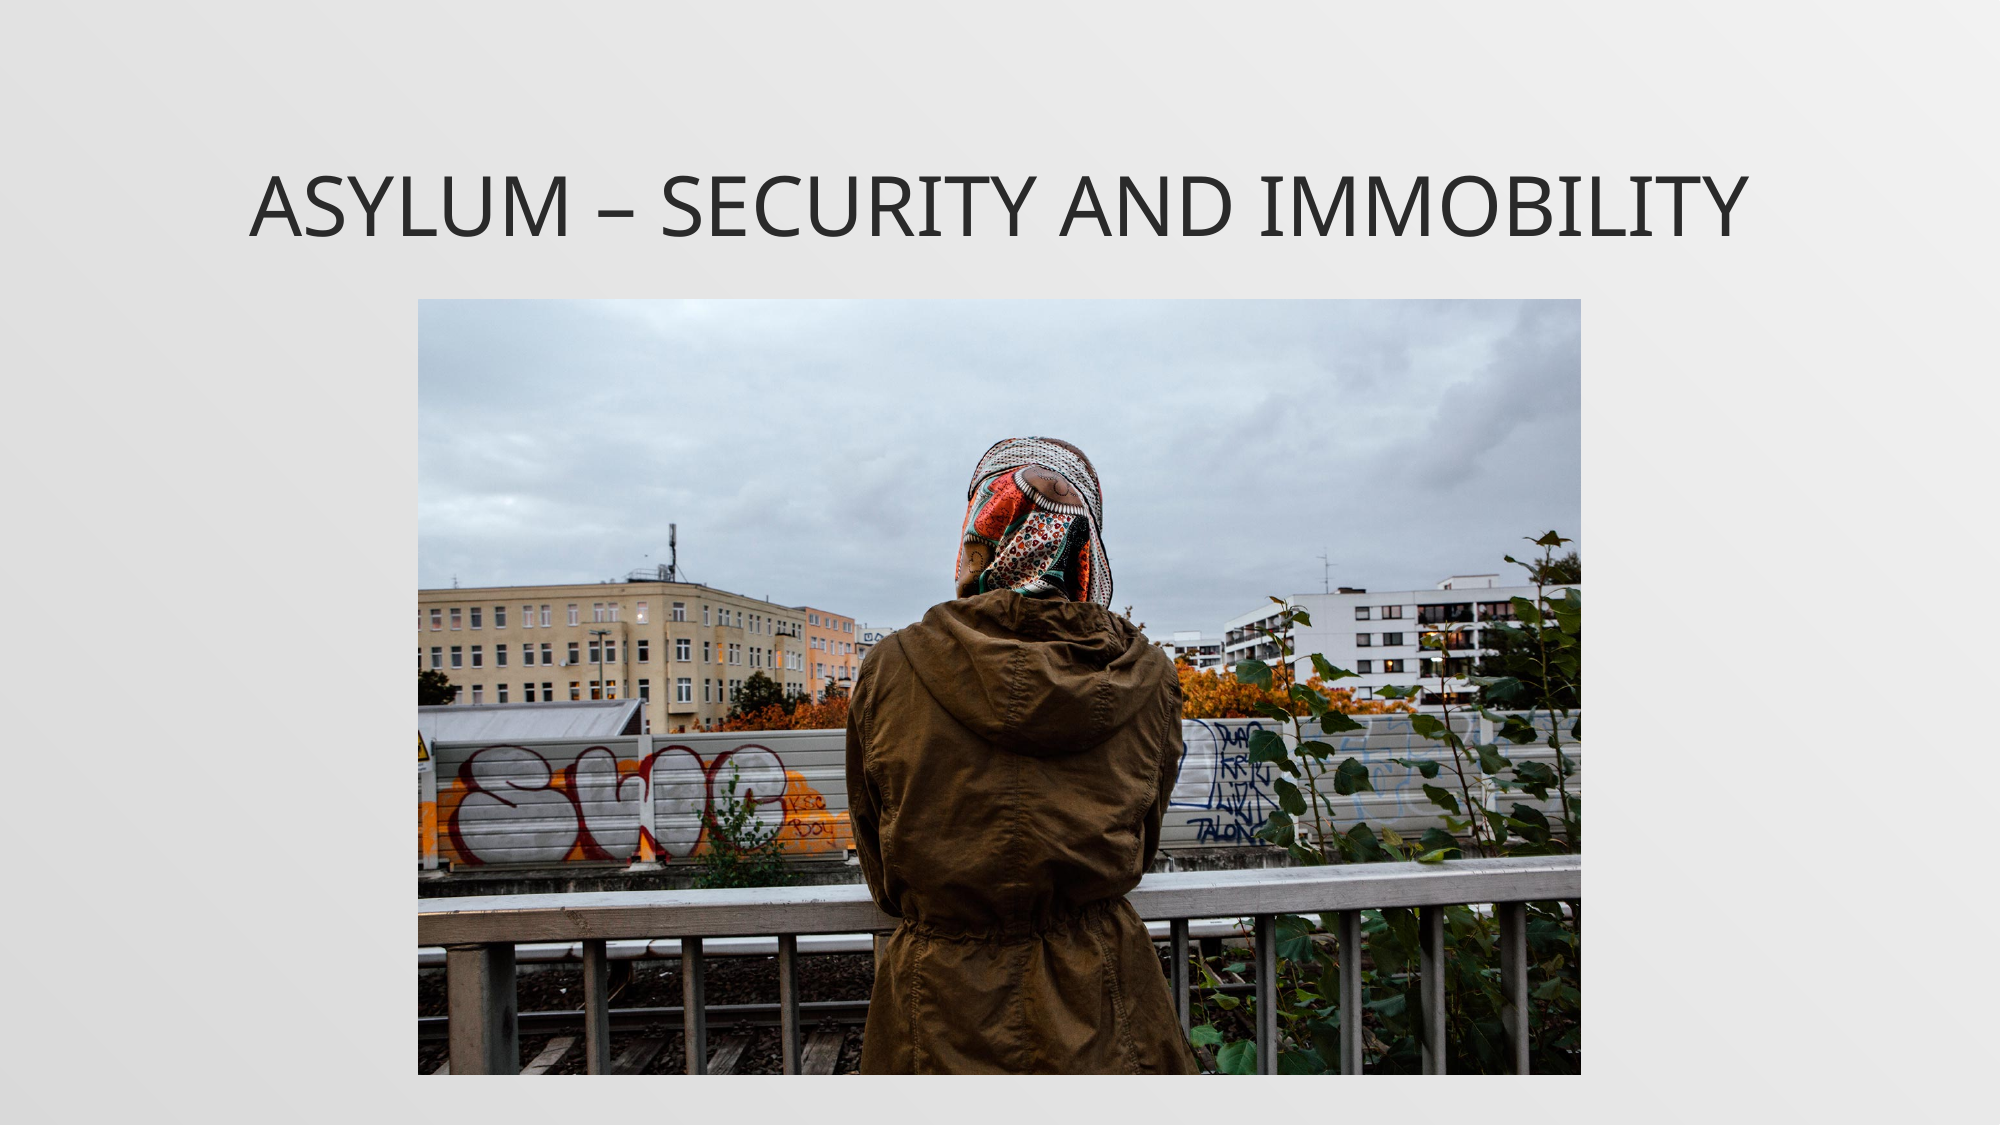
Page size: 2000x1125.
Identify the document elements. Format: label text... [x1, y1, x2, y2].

title Asylum – Security and Immobility [199, 45, 1800, 263]
picture [418, 299, 1581, 1075]
